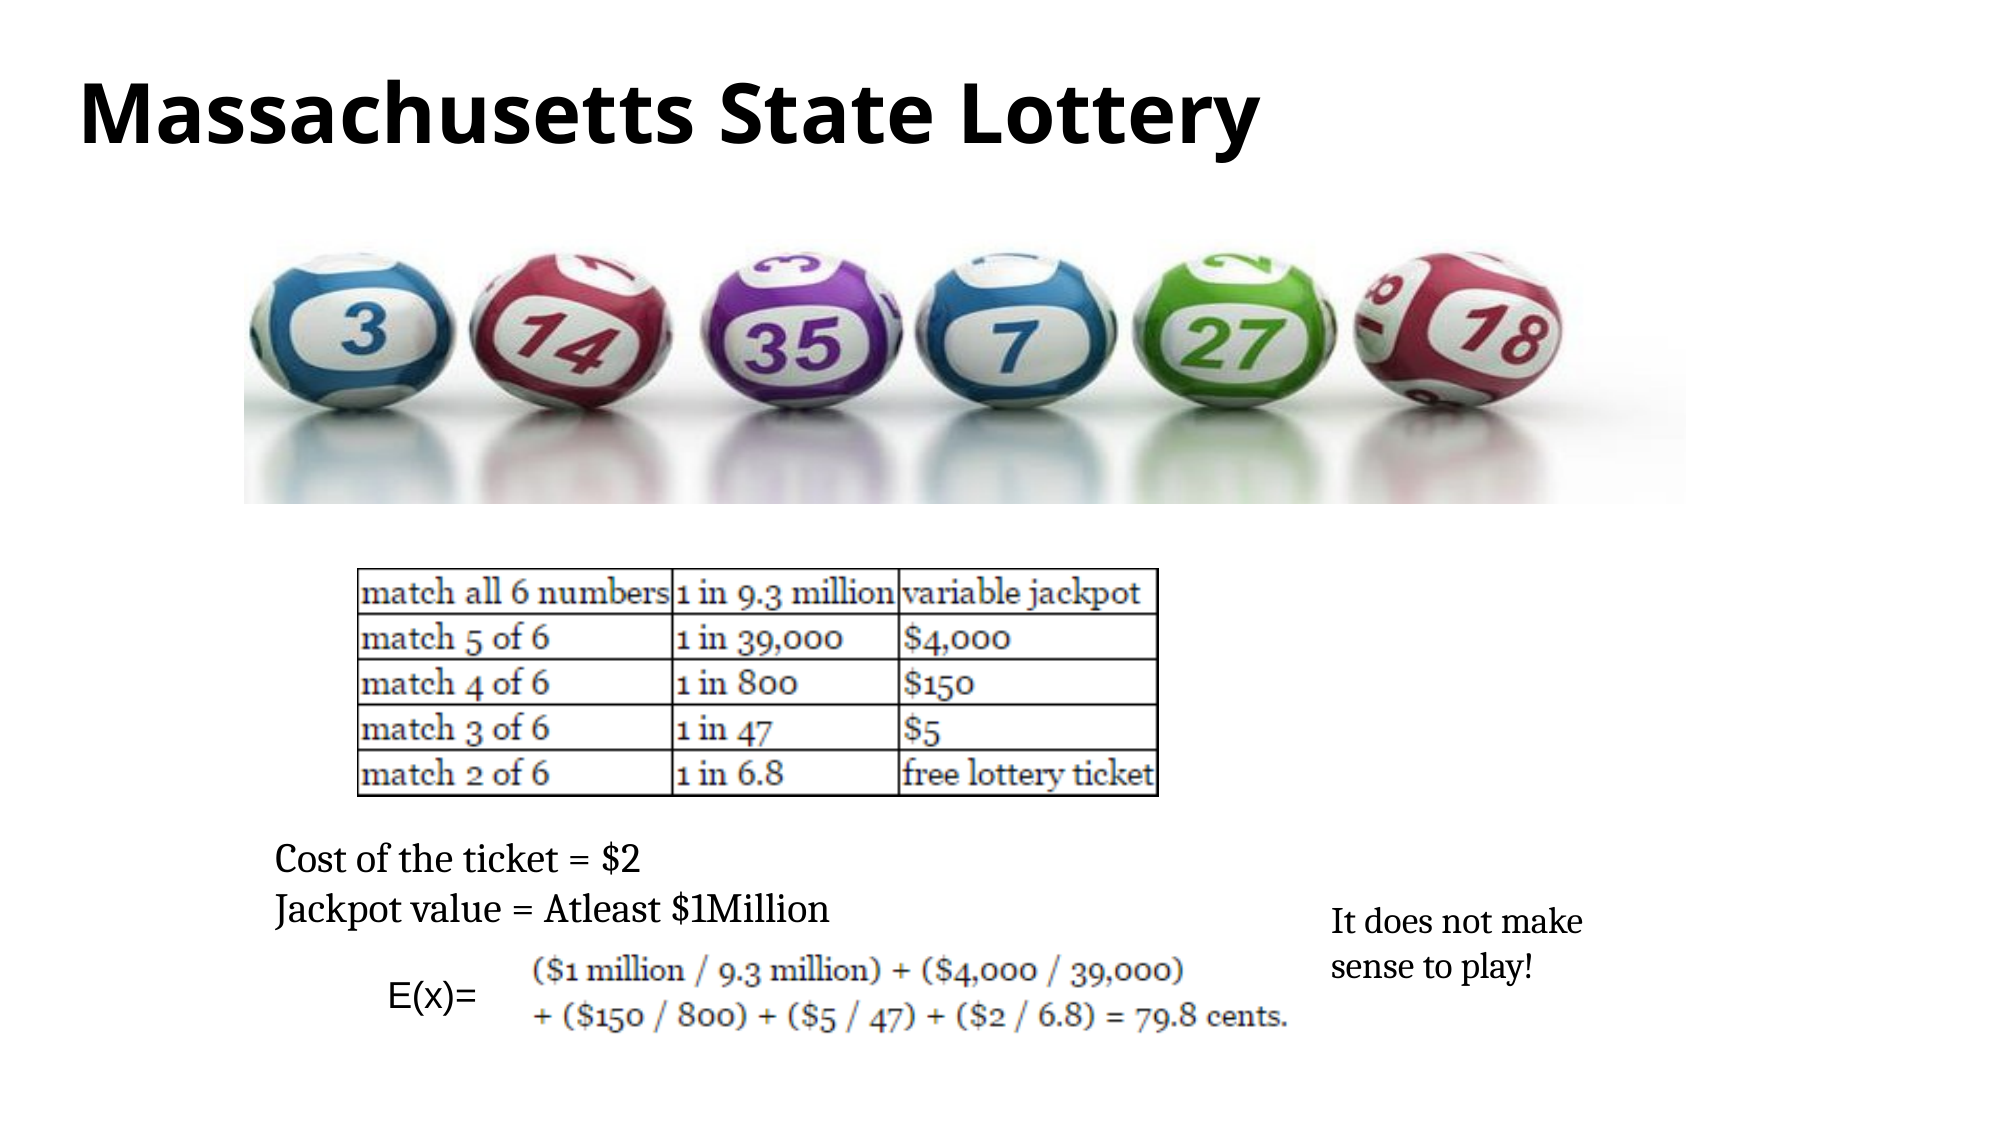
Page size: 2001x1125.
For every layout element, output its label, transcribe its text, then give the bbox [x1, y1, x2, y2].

picture [244, 239, 1687, 504]
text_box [272, 567, 1611, 1081]
text_box Massachusetts State Lottery [60, 57, 1940, 175]
